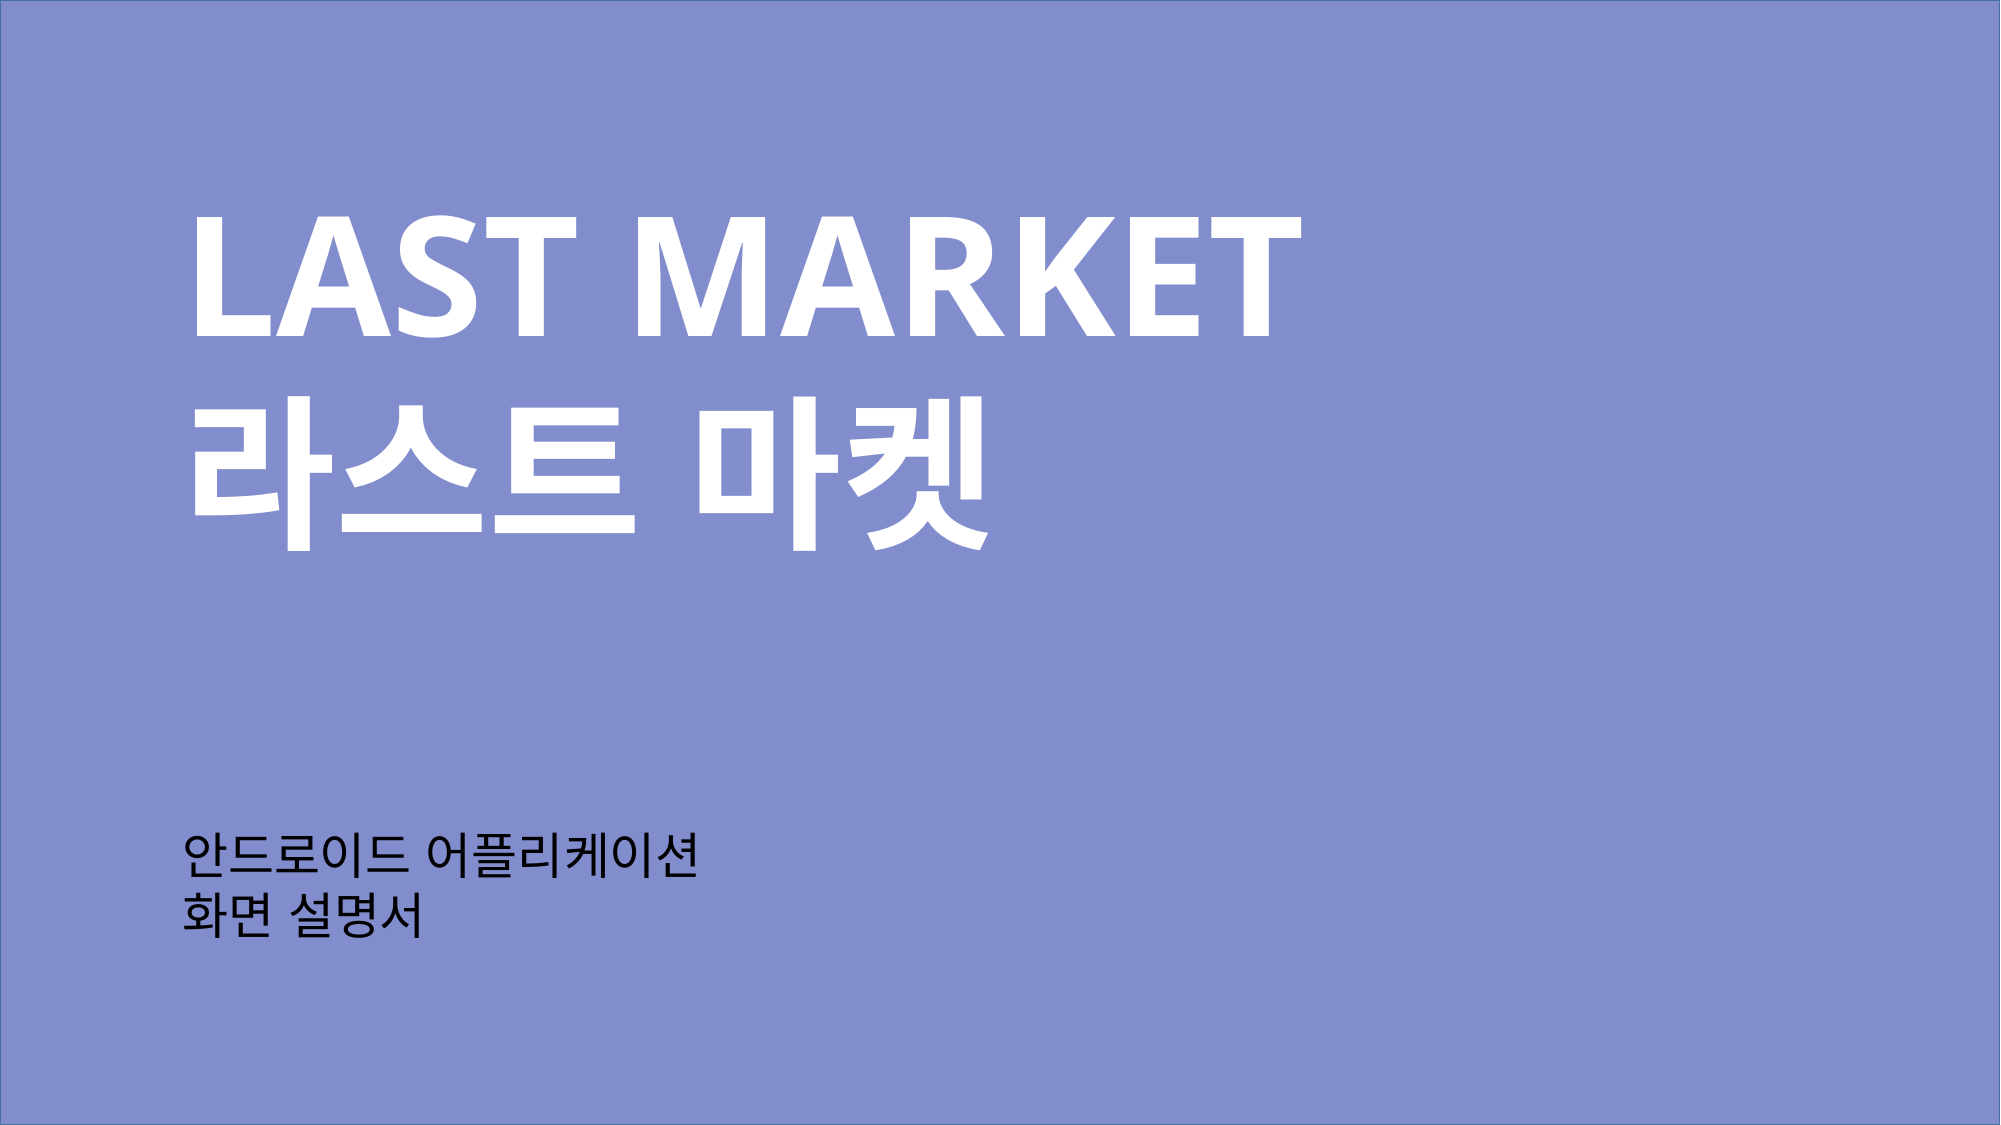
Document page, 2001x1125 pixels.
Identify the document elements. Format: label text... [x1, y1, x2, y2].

text_box 안드로이드 어플리케이션 화면 설명서 [167, 816, 1386, 952]
text_box [0, 0, 2000, 1125]
text_box LAST MARKET 라스트 마켓 [167, 162, 1371, 668]
